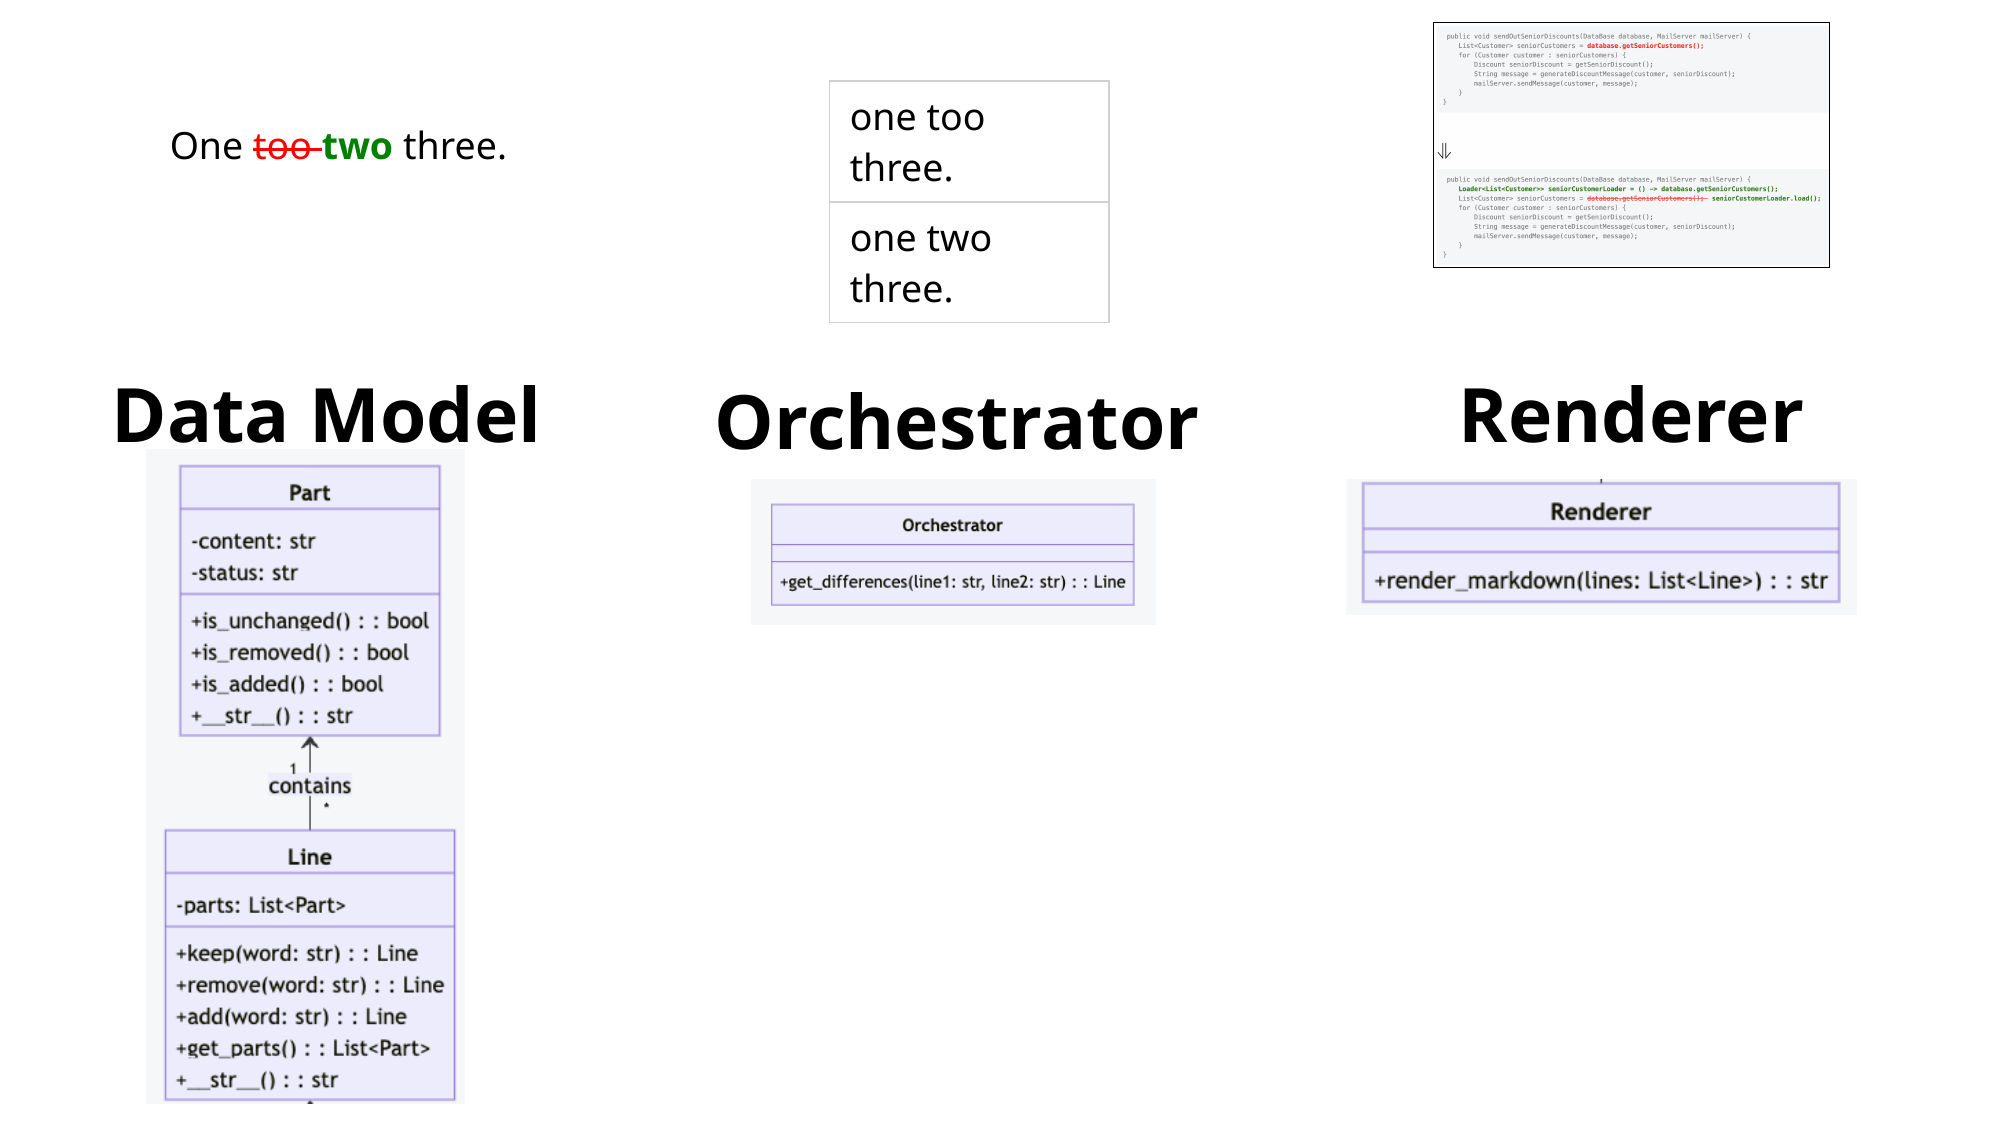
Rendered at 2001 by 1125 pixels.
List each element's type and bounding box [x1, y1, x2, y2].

picture [145, 477, 466, 1105]
picture [750, 479, 1156, 625]
picture [1345, 479, 1858, 616]
text_box [126, 21, 1831, 477]
